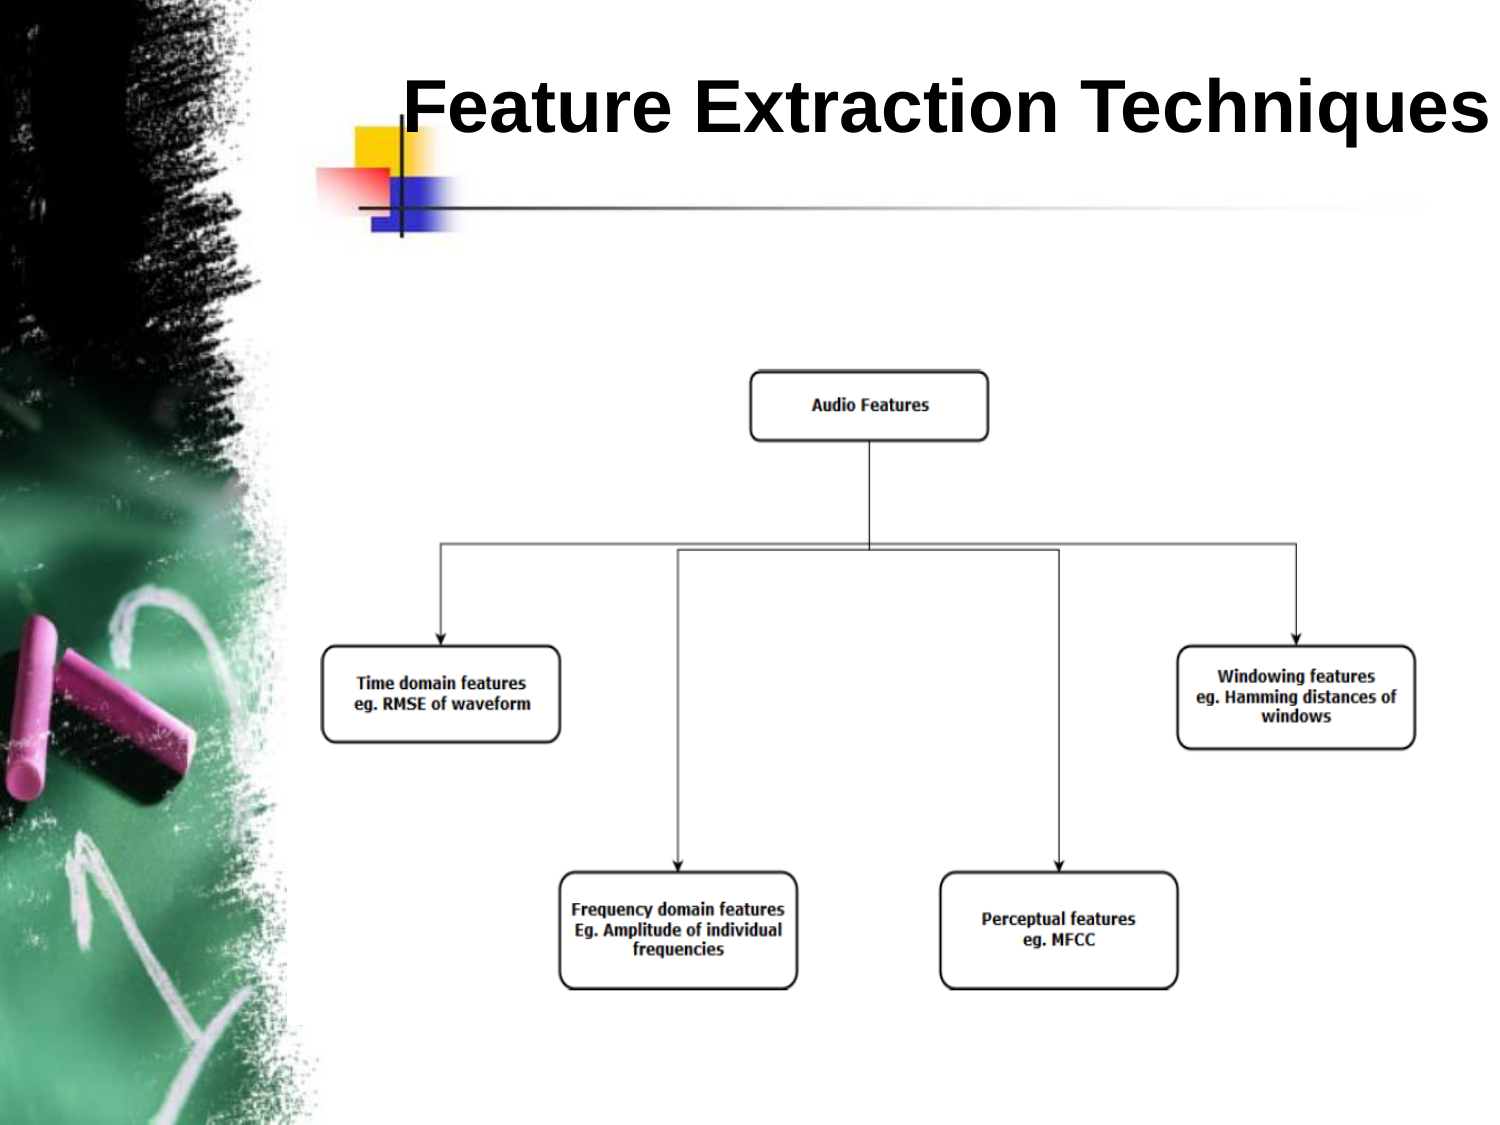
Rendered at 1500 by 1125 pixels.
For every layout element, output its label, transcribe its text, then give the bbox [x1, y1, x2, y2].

text_box Feature Extraction Techniques [387, 50, 1500, 200]
text_box [274, 312, 1500, 675]
picture [0, 0, 1500, 1125]
